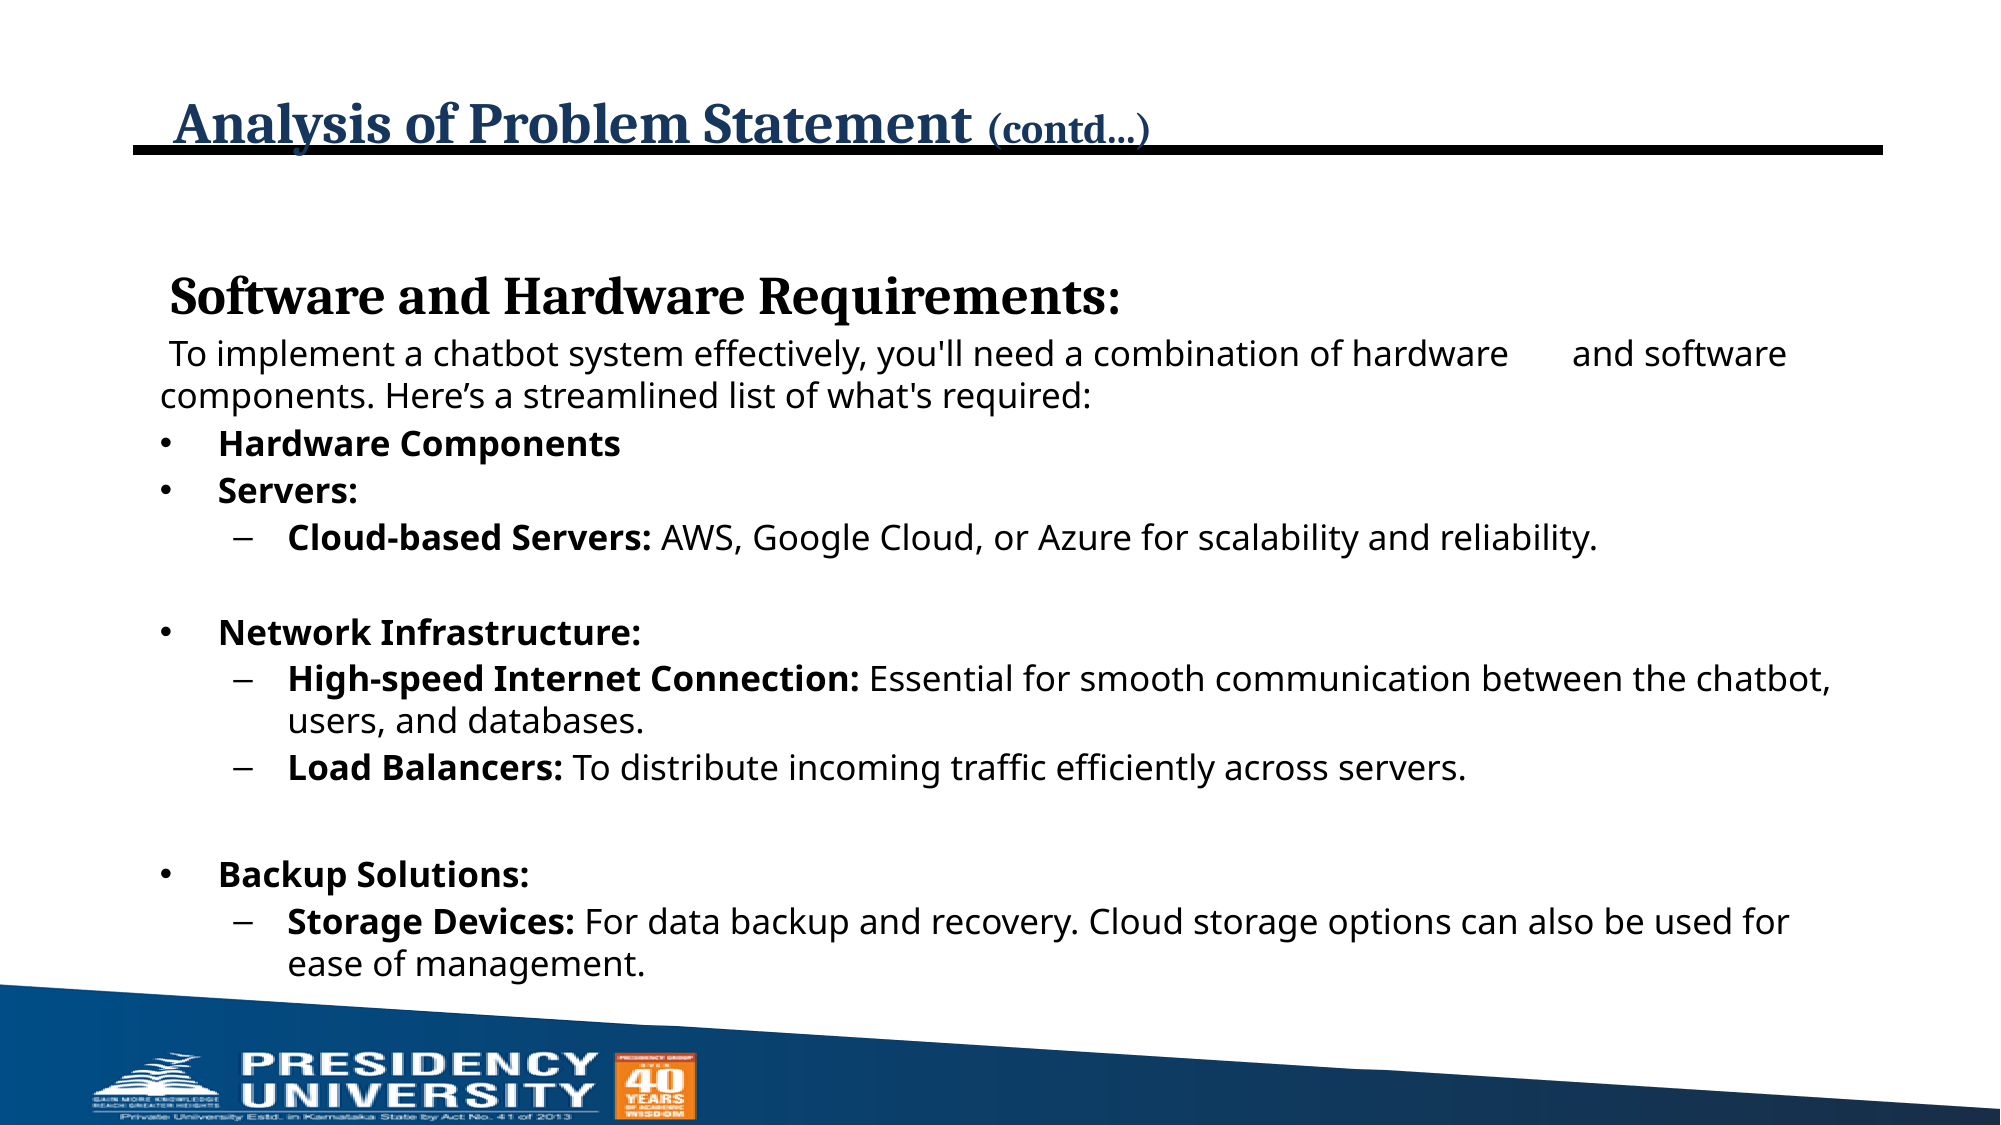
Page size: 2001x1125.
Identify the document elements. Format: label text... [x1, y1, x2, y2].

list Software and Hardware Requirements: To implement a chatbot system effectively, you'll need a combination of hardware and software components. Here’s a streamlined list of what's required: Hardware Components Servers: Cloud-based Servers: AWS, Google Cloud, or Azure for scalability and reliability. Network Infrastructure: High-speed Internet Connection: Essential for smooth communication between the chatbot, users, and databases. Load Balancers: To distribute incoming traffic efficiently across servers. Backup Solutions: Storage Devices: For data backup and recovery. Cloud storage options can also be used for ease of management. [133, 187, 1884, 1000]
picture [0, 982, 2000, 1125]
title Analysis of Problem Statement (contd...) [133, 45, 1884, 125]
